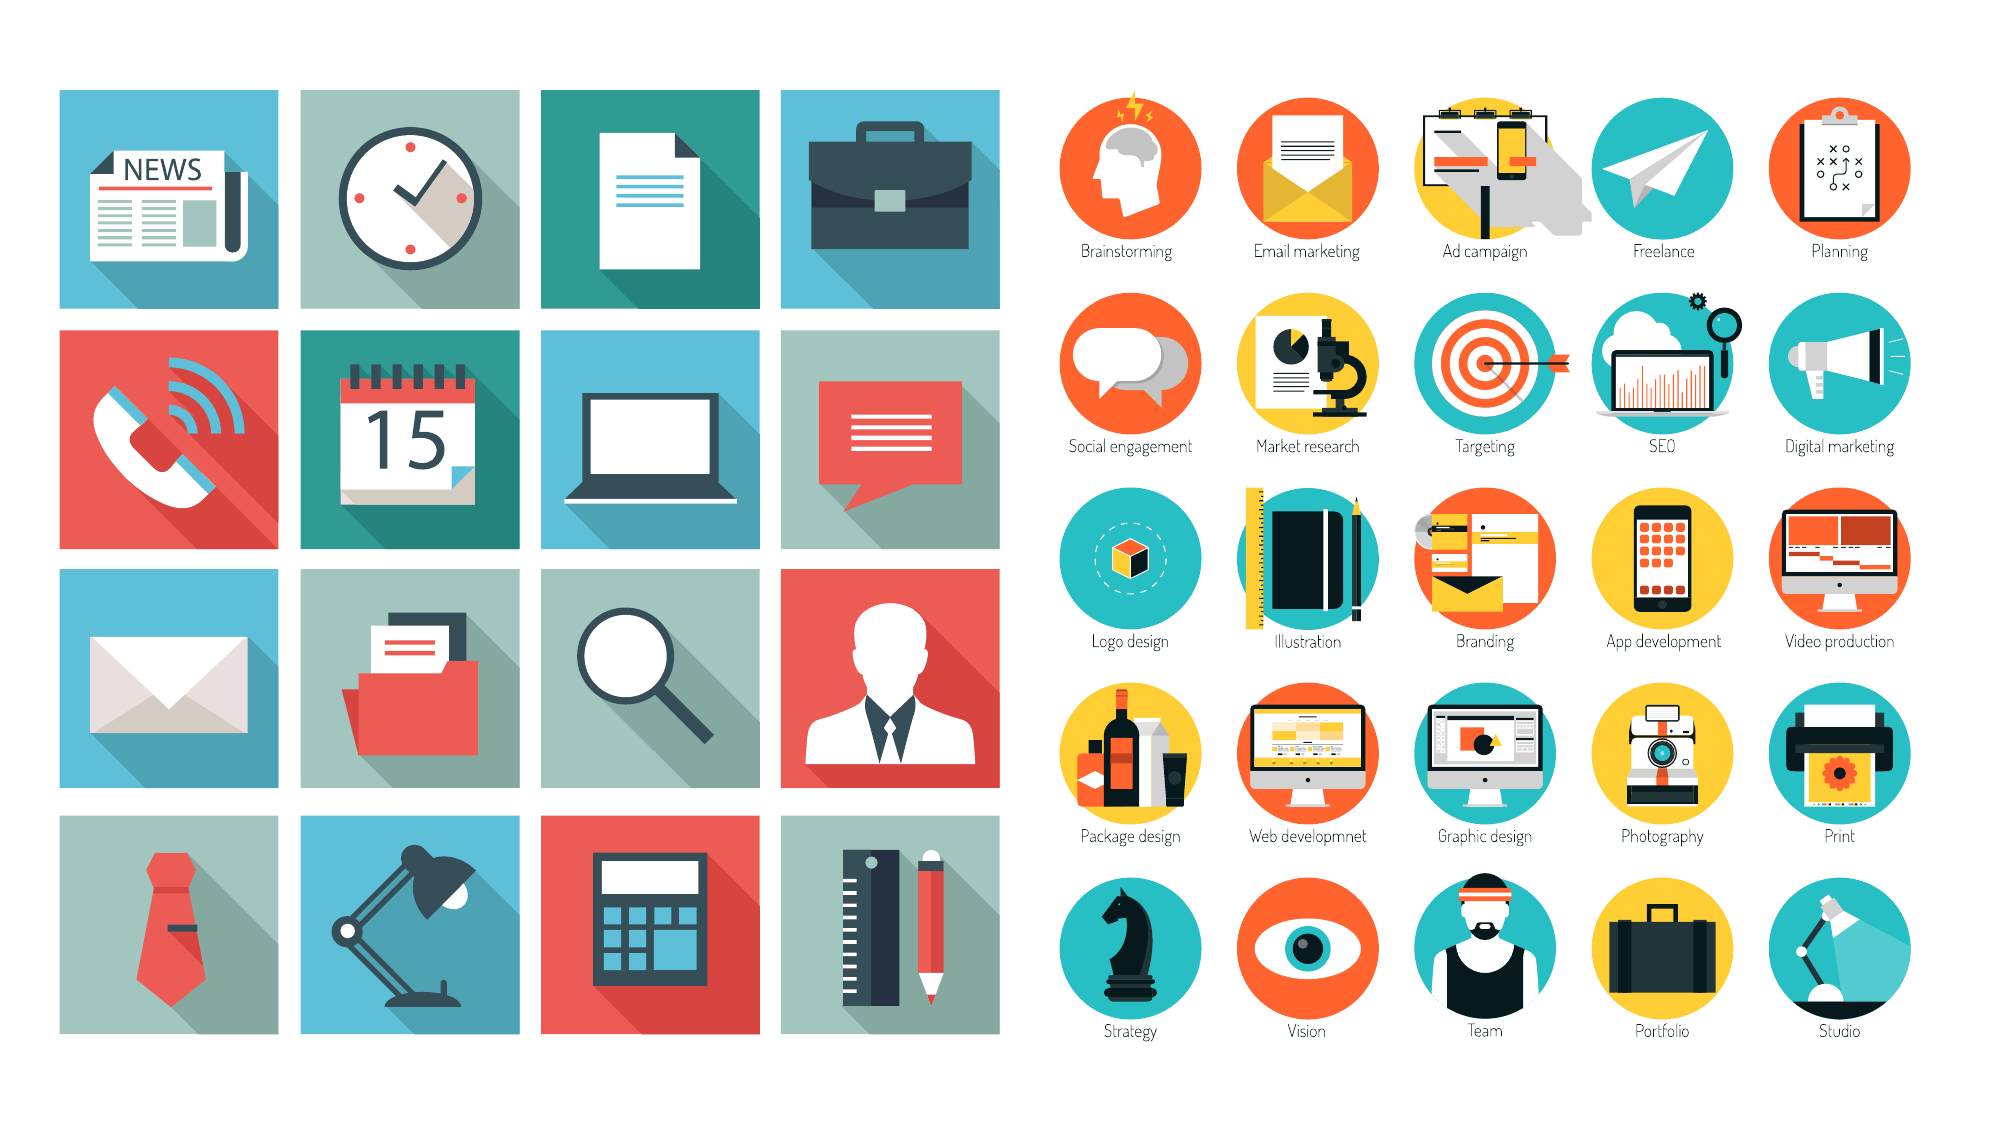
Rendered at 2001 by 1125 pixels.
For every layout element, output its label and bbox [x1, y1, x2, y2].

text_box [1059, 90, 1911, 1042]
text_box [59, 90, 1000, 1035]
